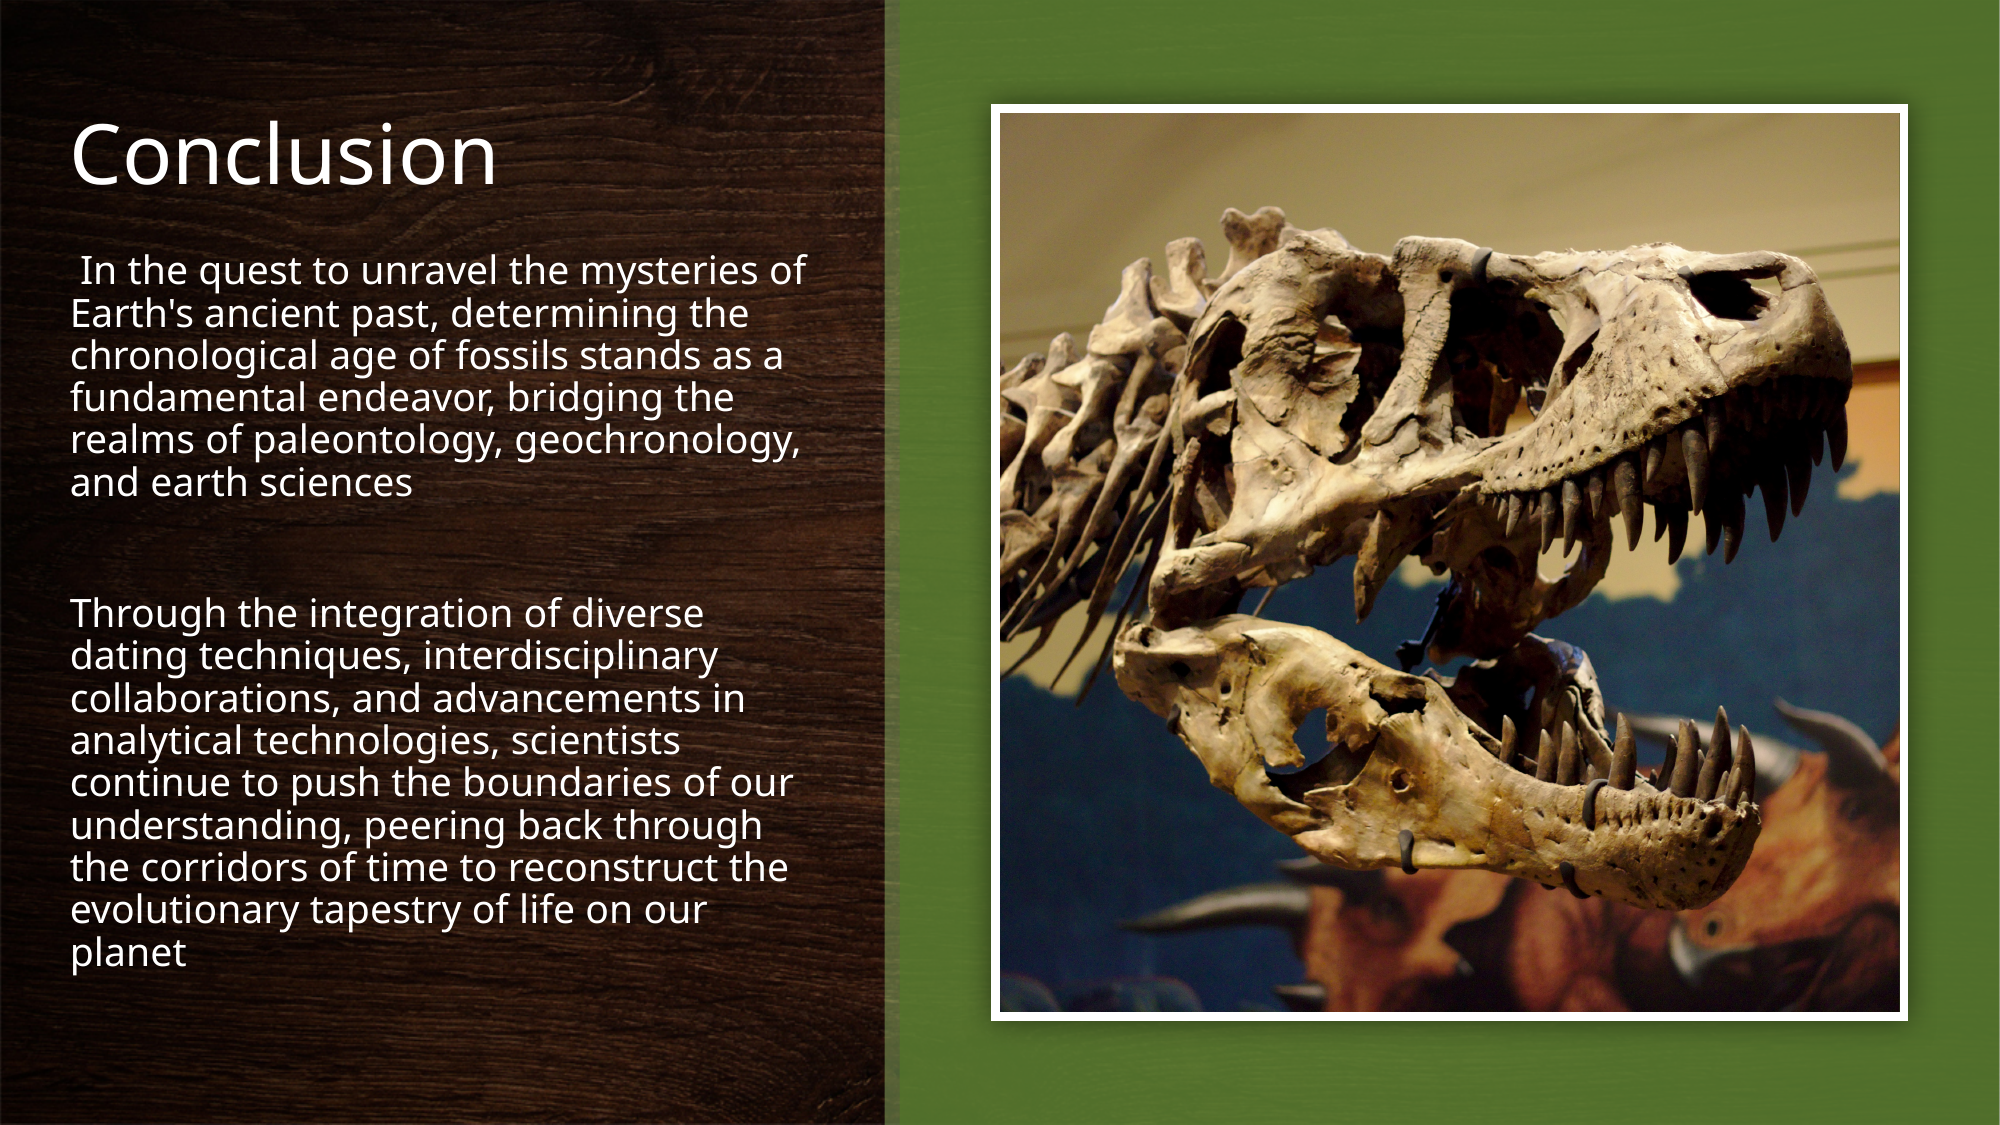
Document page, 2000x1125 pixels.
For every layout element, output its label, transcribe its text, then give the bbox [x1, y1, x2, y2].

picture [999, 111, 1901, 1013]
title Conclusion [54, 29, 800, 209]
picture [0, 0, 884, 1125]
list In the quest to unravel the mysteries of Earth's ancient past, determining the chronological age of fossils stands as a fundamental endeavor, bridging the realms of paleontology, geochronology, and earth sciences Through the integration of diverse dating techniques, interdisciplinary collaborations, and advancements in analytical technologies, scientists continue to push the boundaries of our understanding, peering back through the corridors of time to reconstruct the evolutionary tapestry of life on our planet [54, 243, 835, 988]
